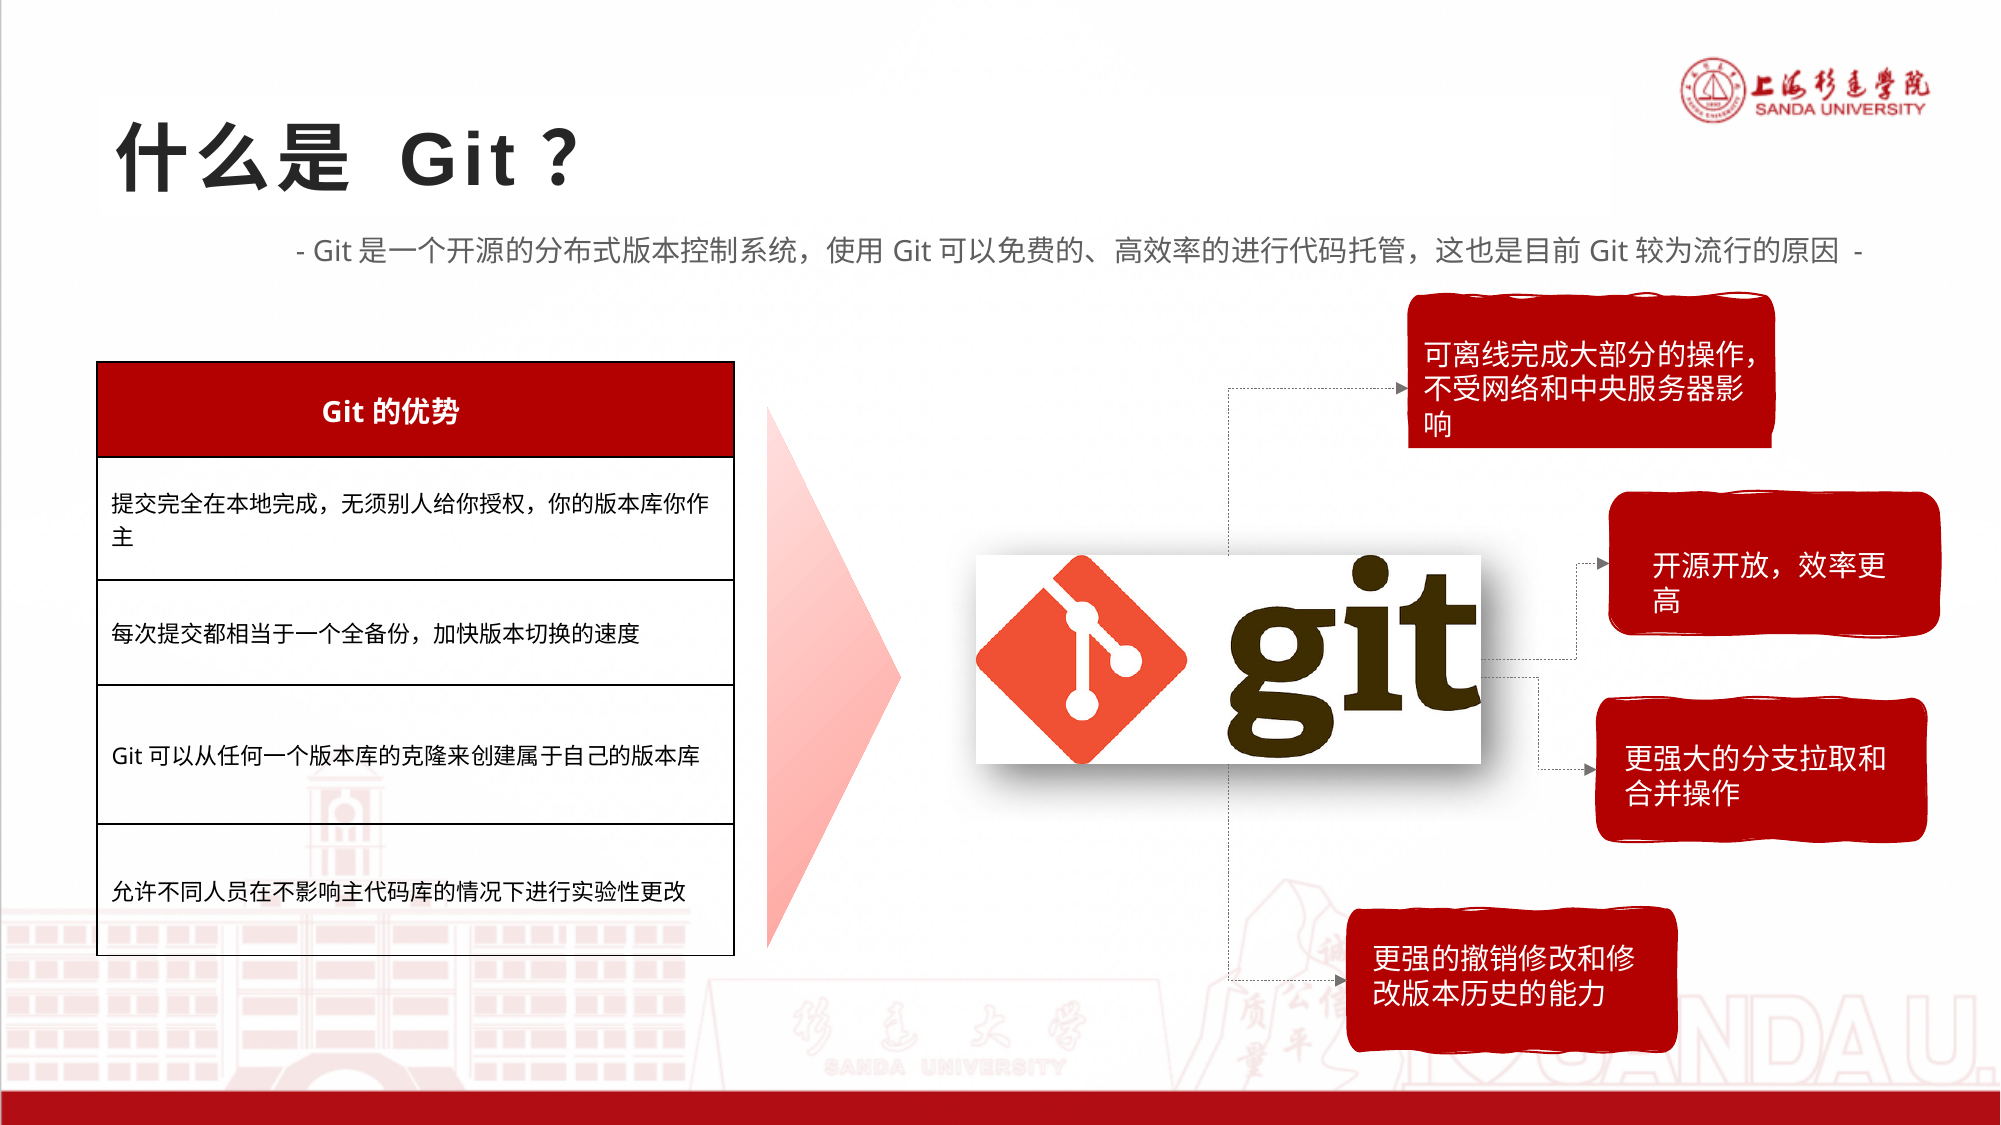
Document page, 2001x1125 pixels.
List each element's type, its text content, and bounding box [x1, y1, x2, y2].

table_cell 提交完全在本地完成，无须别人给你授权，你的版本库你作主 [98, 458, 733, 579]
table_cell 每次提交都相当于一个全备份，加快版本切换的速度 [98, 581, 733, 684]
text_box 什么是 Git？ [99, 95, 1612, 216]
text_box - Git是一个开源的分布式版本控制系统，使用Git可以免费的、高效率的进行代码托管，这也是目前Git较为流行的原因 - [281, 207, 1897, 266]
table_header Git的优势 [98, 363, 733, 456]
text_box [767, 407, 901, 948]
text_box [976, 295, 1940, 1052]
table_cell 允许不同人员在不影响主代码库的情况下进行实验性更改 [98, 825, 733, 955]
table_cell Git可以从任何一个版本库的克隆来创建属于自己的版本库 [98, 686, 733, 823]
